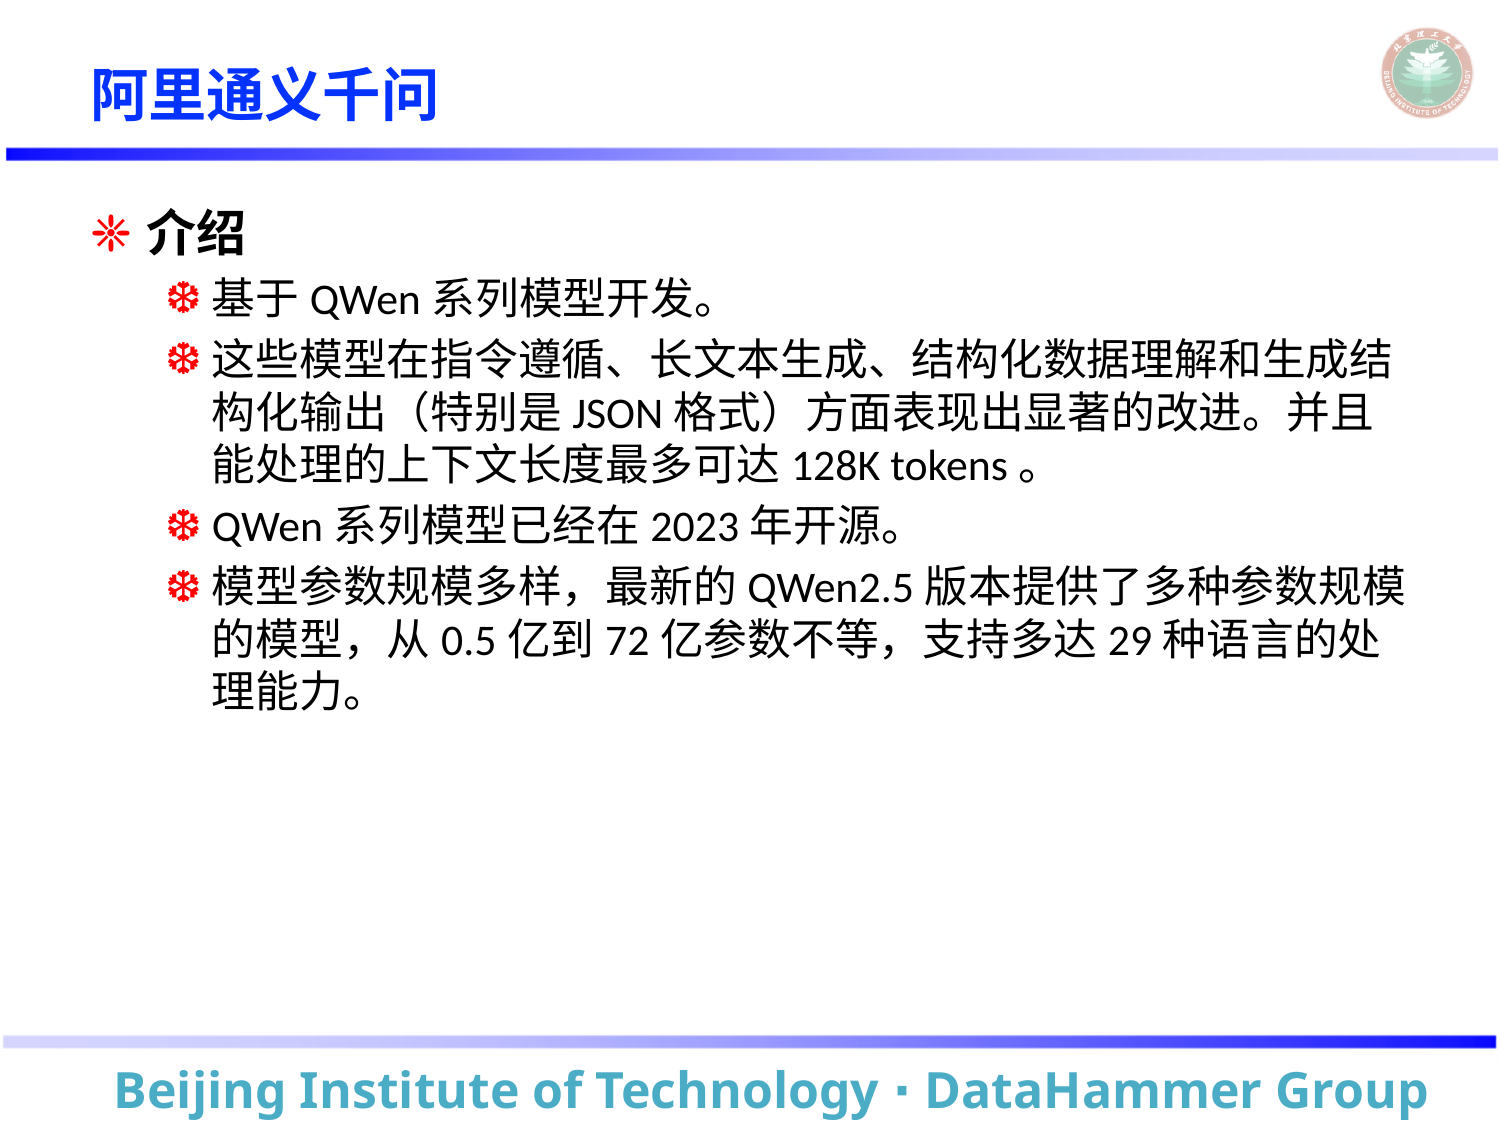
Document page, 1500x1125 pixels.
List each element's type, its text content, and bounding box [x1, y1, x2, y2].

title 阿里通义千问 [75, 38, 1425, 148]
picture [0, 133, 1500, 169]
list 介绍 基于QWen系列模型开发。 这些模型在指令遵循、长文本生成、结构化数据理解和生成结构化输出（特别是JSON格式）方面表现出显著的改进。并且能处理的上下文长度最多可达128K tokens。 QWen系列模型已经在2023年开源。 模型参数规模多样，最新的QWen2.5版本提供了多种参数规模的模型，从0.5亿到72亿参数不等，支持多达29种语言的处理能力。 [75, 194, 1425, 1026]
picture [3, 1028, 1500, 1062]
